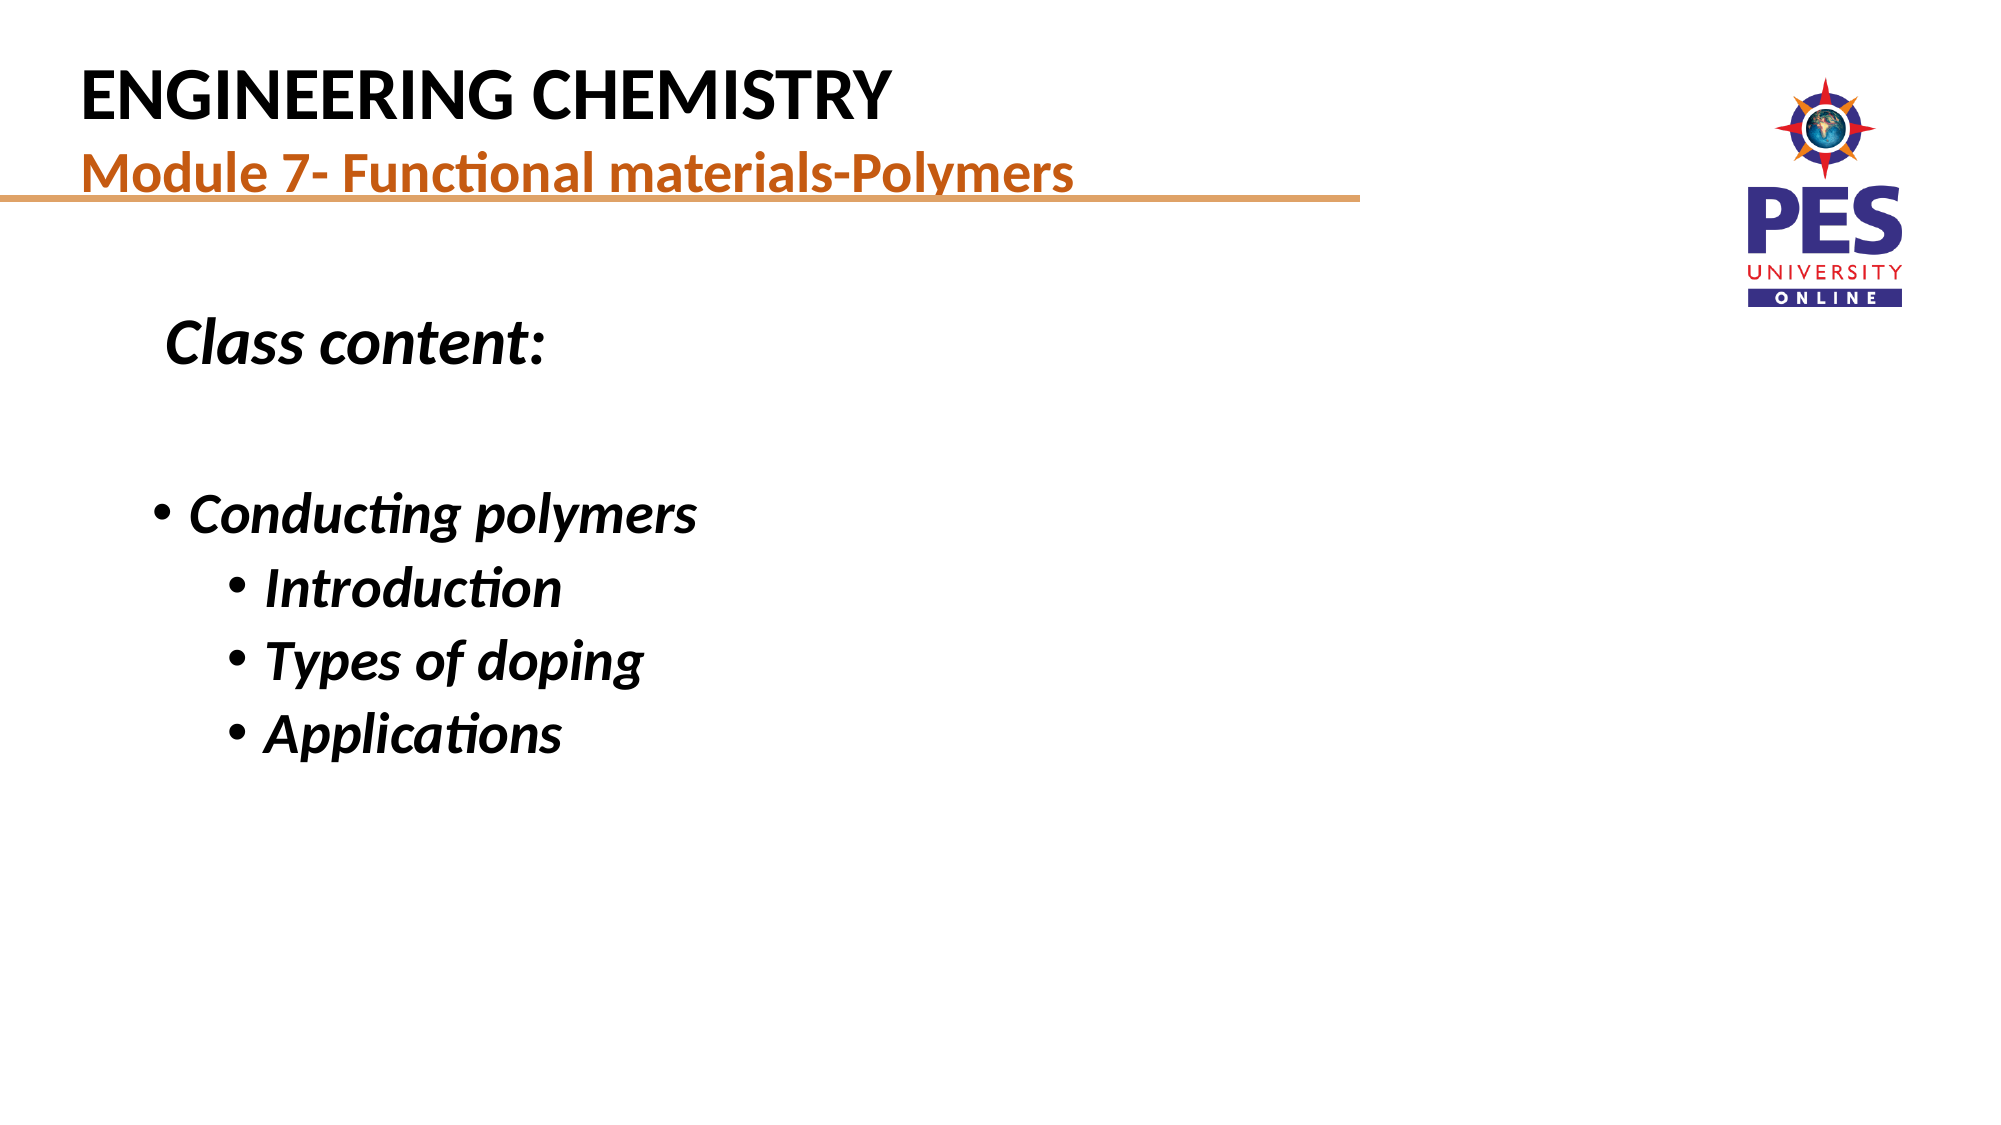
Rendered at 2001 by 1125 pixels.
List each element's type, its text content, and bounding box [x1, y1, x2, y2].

list Class content: Conducting polymers Introduction Types of doping Applications [137, 299, 1346, 978]
text_box ENGINEERING CHEMISTRY Module 7- Functional materials-Polymers [65, 36, 1378, 212]
picture [1748, 76, 1902, 307]
